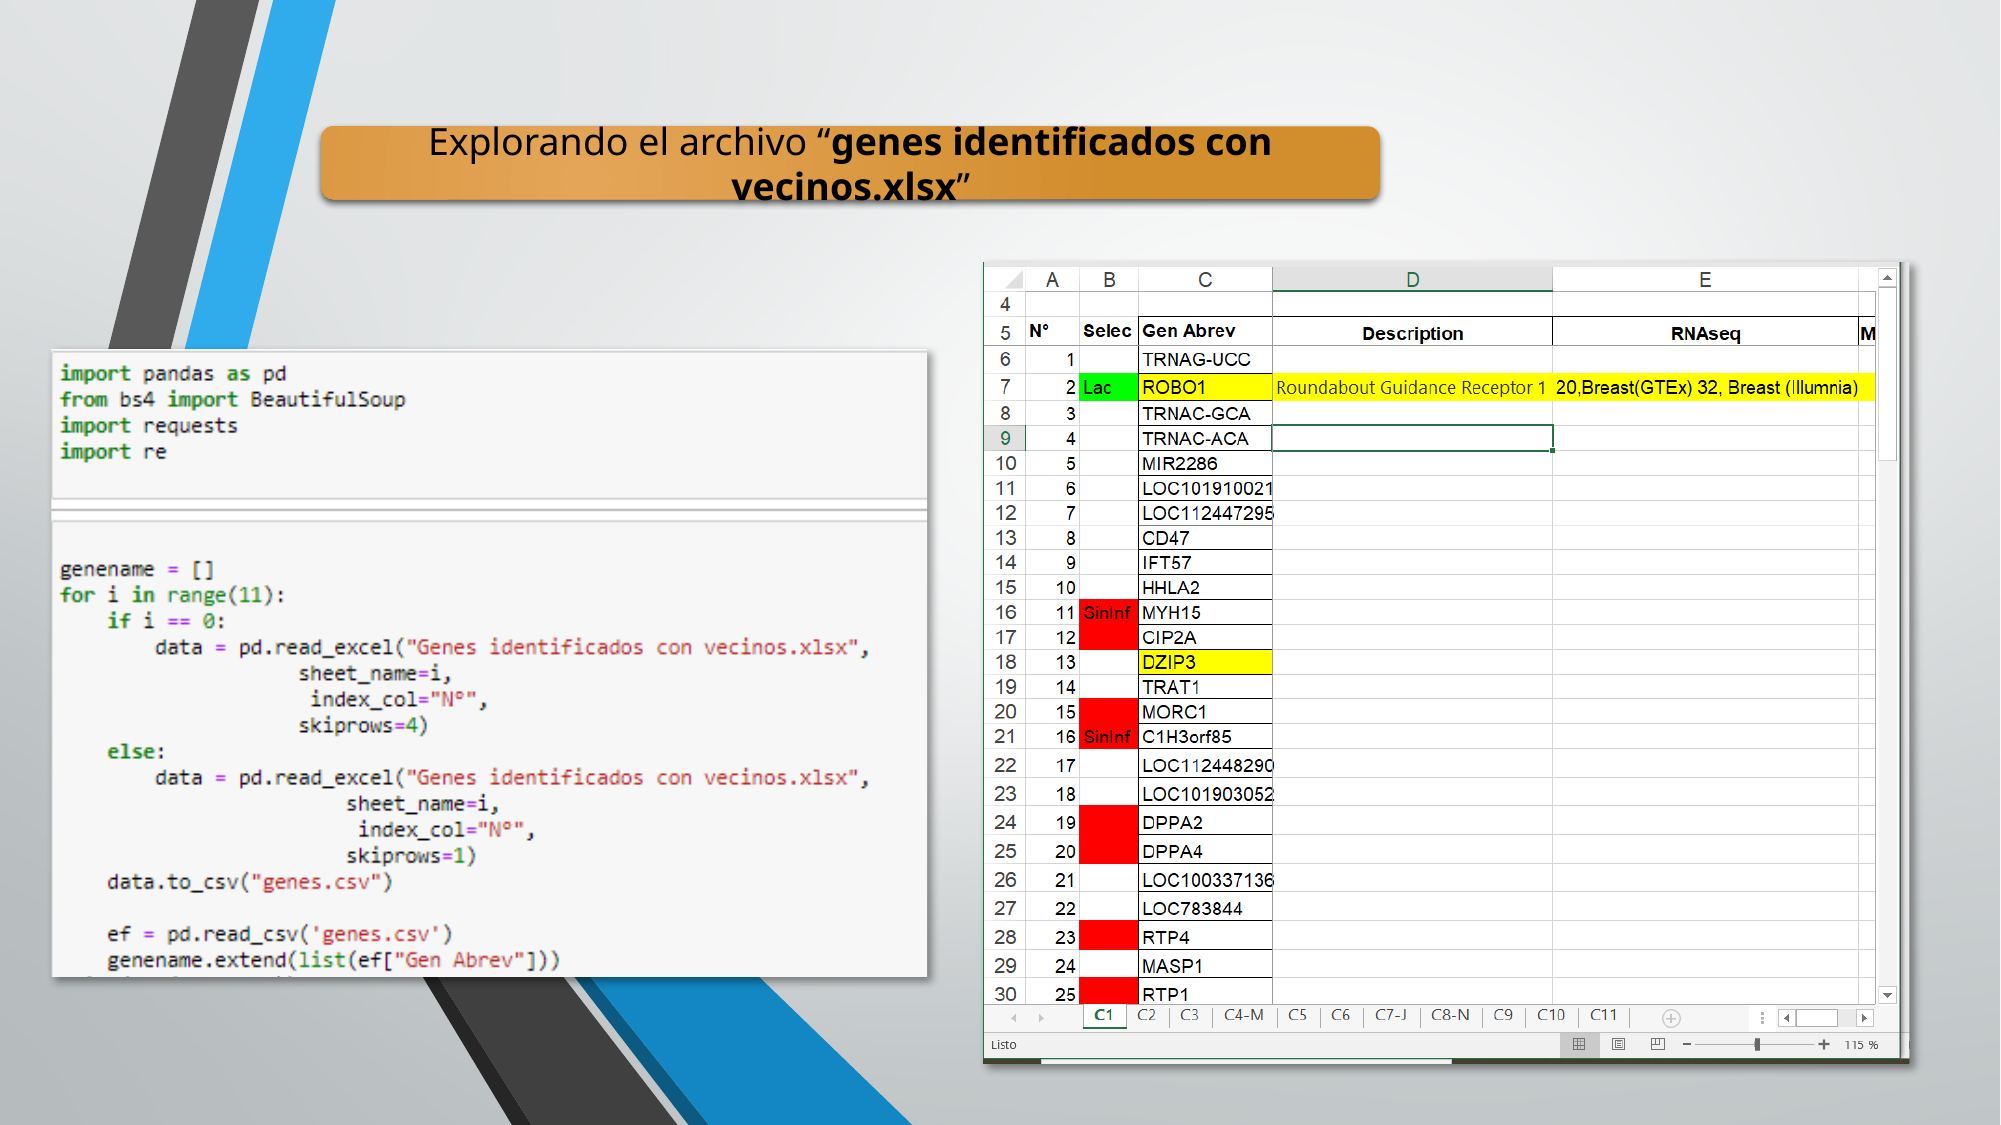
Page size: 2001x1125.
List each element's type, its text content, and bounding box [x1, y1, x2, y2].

text_box Explorando el archivo “genes identificados con vecinos.xlsx” [321, 126, 1381, 200]
picture [51, 349, 928, 978]
picture [973, 262, 1910, 1064]
